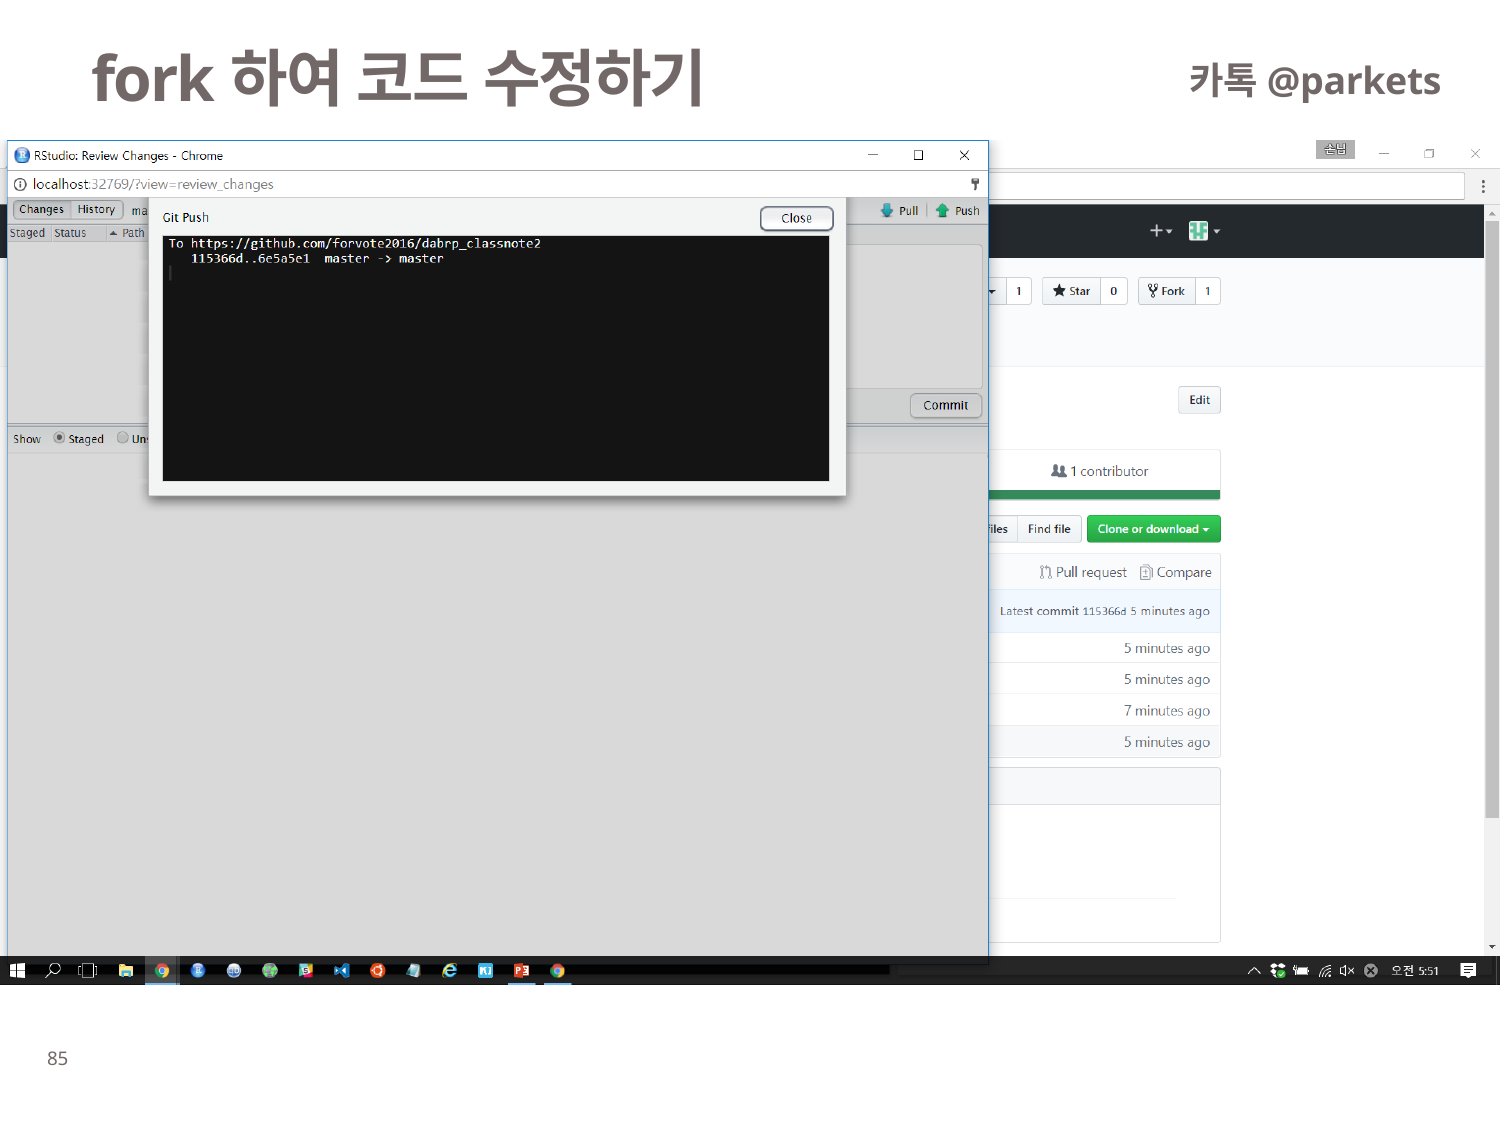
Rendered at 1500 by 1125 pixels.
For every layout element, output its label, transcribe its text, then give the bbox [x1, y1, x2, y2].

text_box fork하여 코드 수정하기 [76, 19, 1152, 138]
picture [0, 140, 1500, 985]
text_box 카톡@parkets [1174, 27, 1457, 110]
